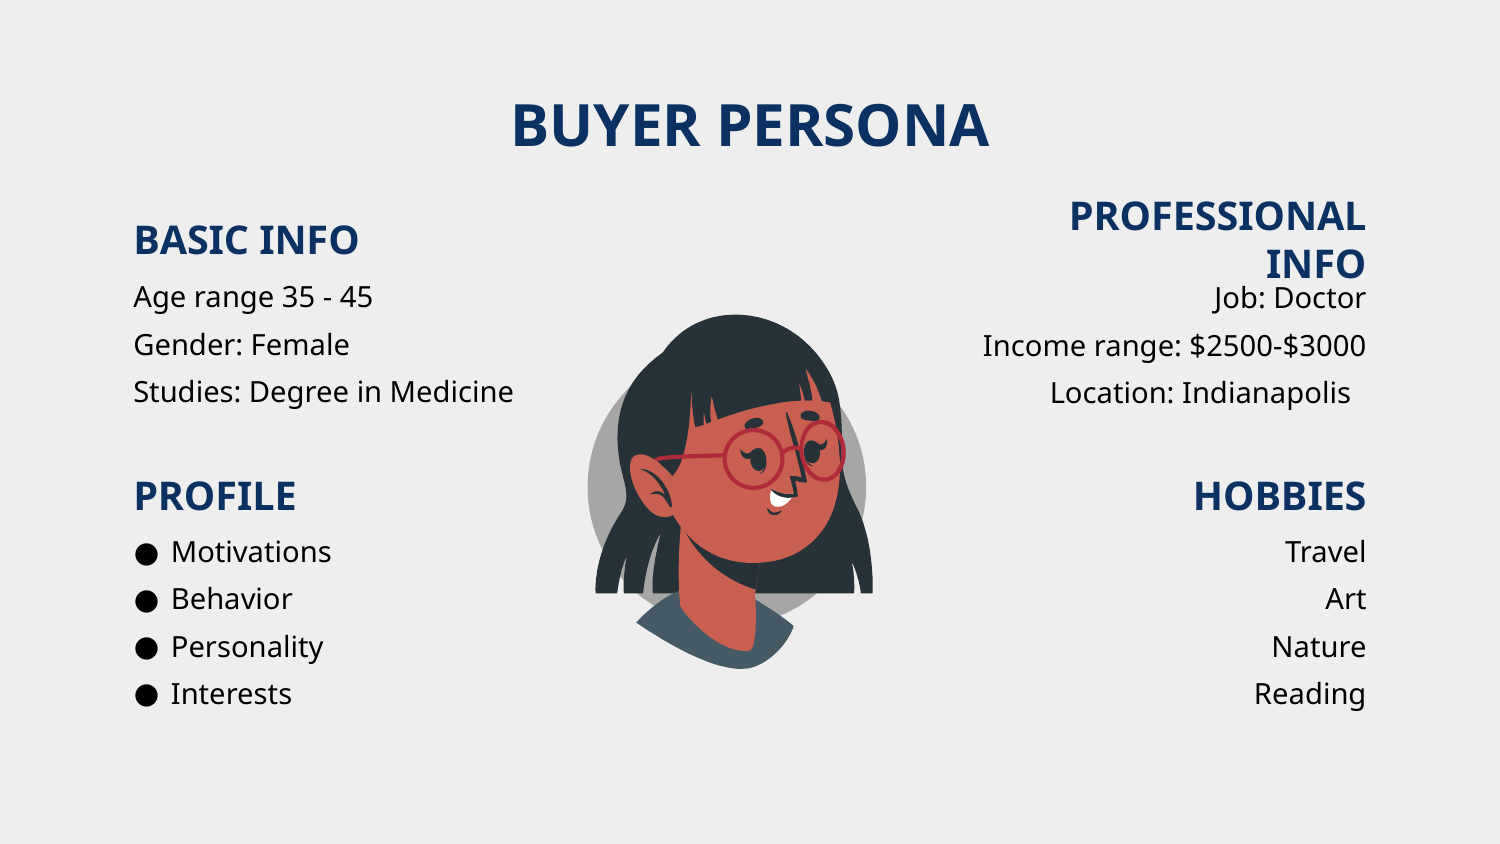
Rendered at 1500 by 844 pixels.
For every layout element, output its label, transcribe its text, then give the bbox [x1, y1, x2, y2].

title BUYER PERSONA [118, 72, 1382, 167]
text_box Interests [118, 677, 556, 708]
title PROFESSIONAL INFO [944, 222, 1382, 255]
text_box Studies: Degree in Medicine [118, 373, 556, 409]
text_box Behavior [118, 583, 556, 614]
text_box Art [944, 583, 1382, 614]
text_box Travel [944, 535, 1382, 566]
text_box Personality [118, 630, 556, 661]
title HOBBIES [944, 475, 1382, 515]
text_box Age range 35 - 45 [118, 278, 556, 314]
text_box Job: Doctor [944, 279, 1382, 315]
title BASIC INFO [118, 222, 556, 255]
title PROFILE [118, 475, 556, 515]
text_box Location: Indianapolis [944, 374, 1382, 410]
text_box Reading [944, 677, 1382, 708]
text_box Income range: $2500-$3000 [944, 327, 1382, 362]
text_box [587, 314, 873, 670]
text_box Nature [944, 630, 1382, 661]
text_box Motivations [118, 535, 556, 566]
text_box Gender: Female [118, 326, 556, 361]
